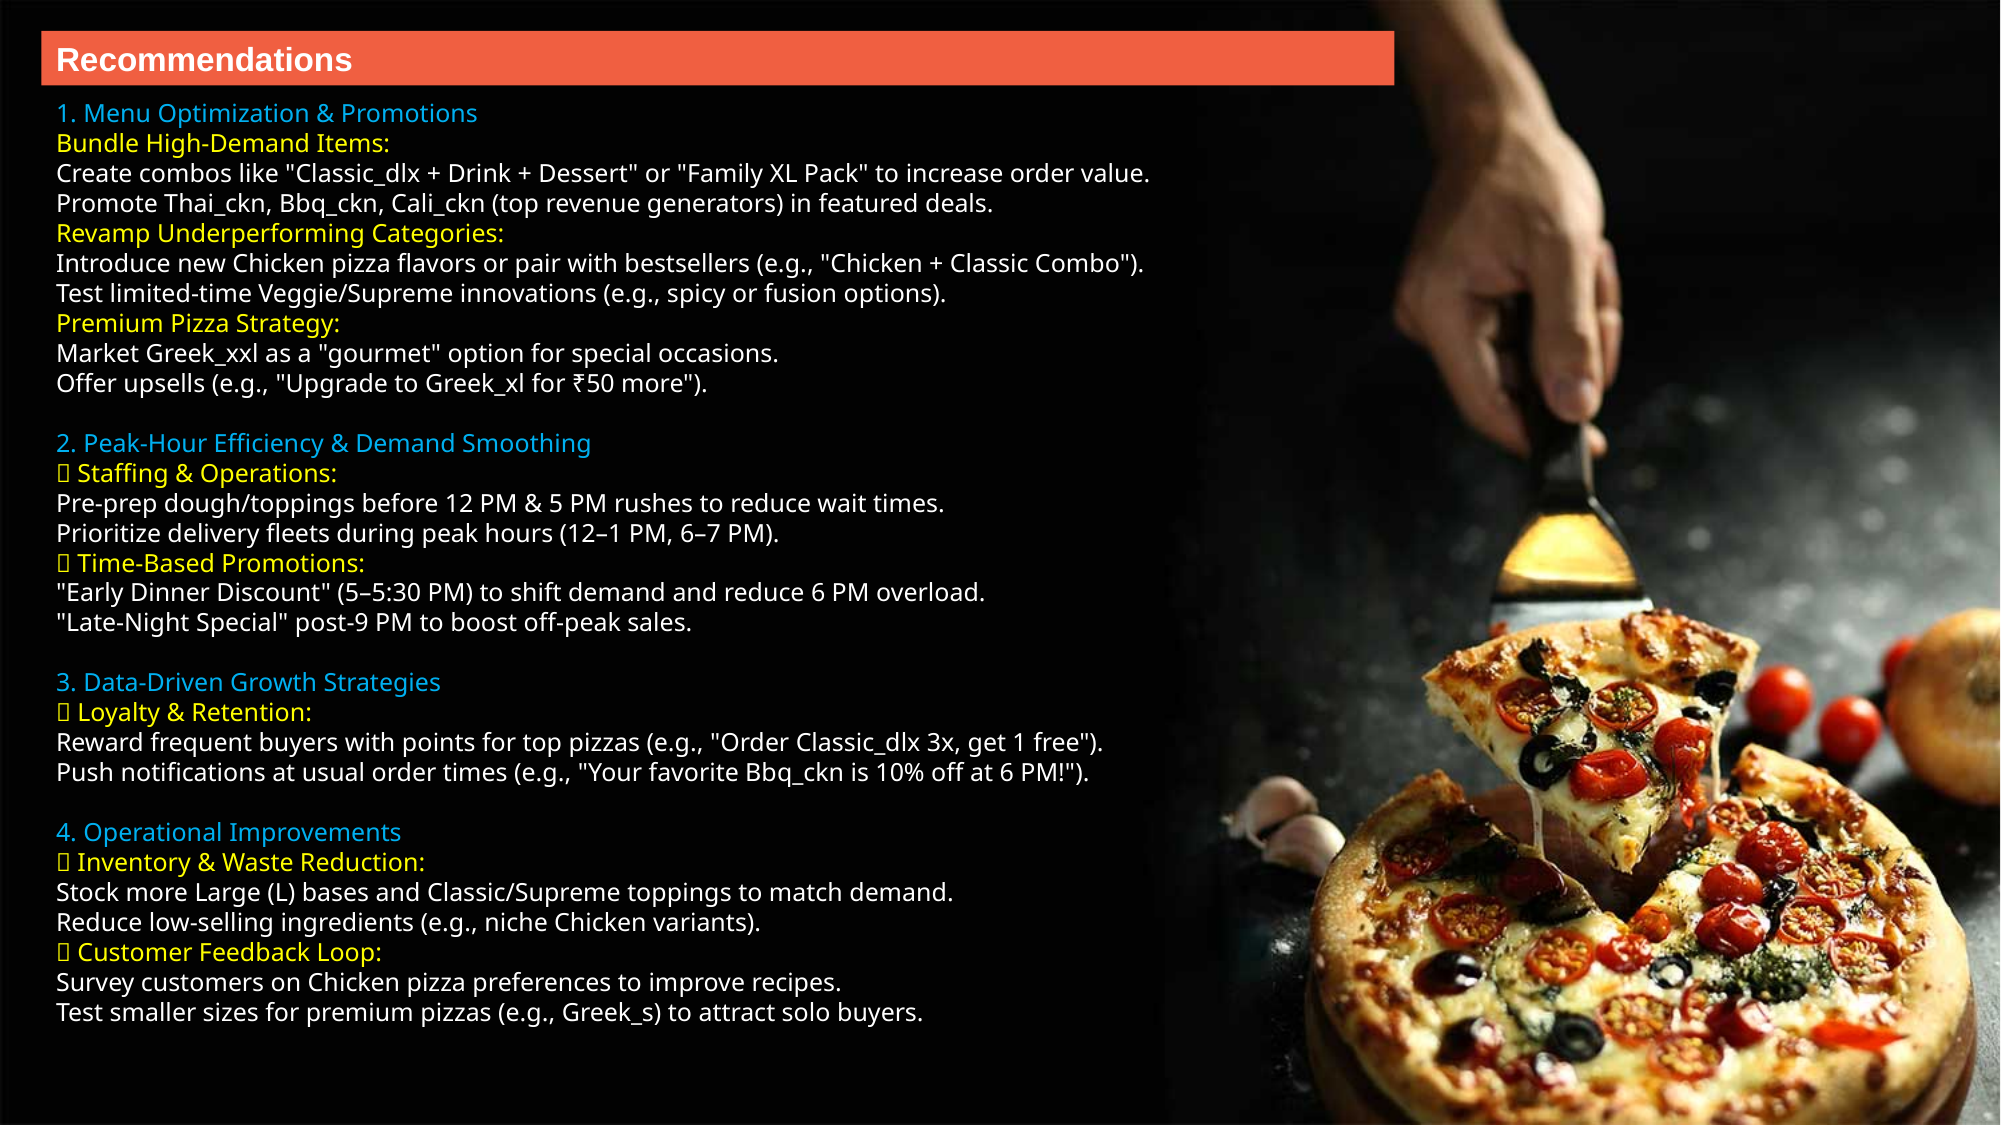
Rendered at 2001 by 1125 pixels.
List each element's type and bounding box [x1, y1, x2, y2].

picture [0, 0, 2001, 1125]
text_box [41, 30, 1395, 1076]
